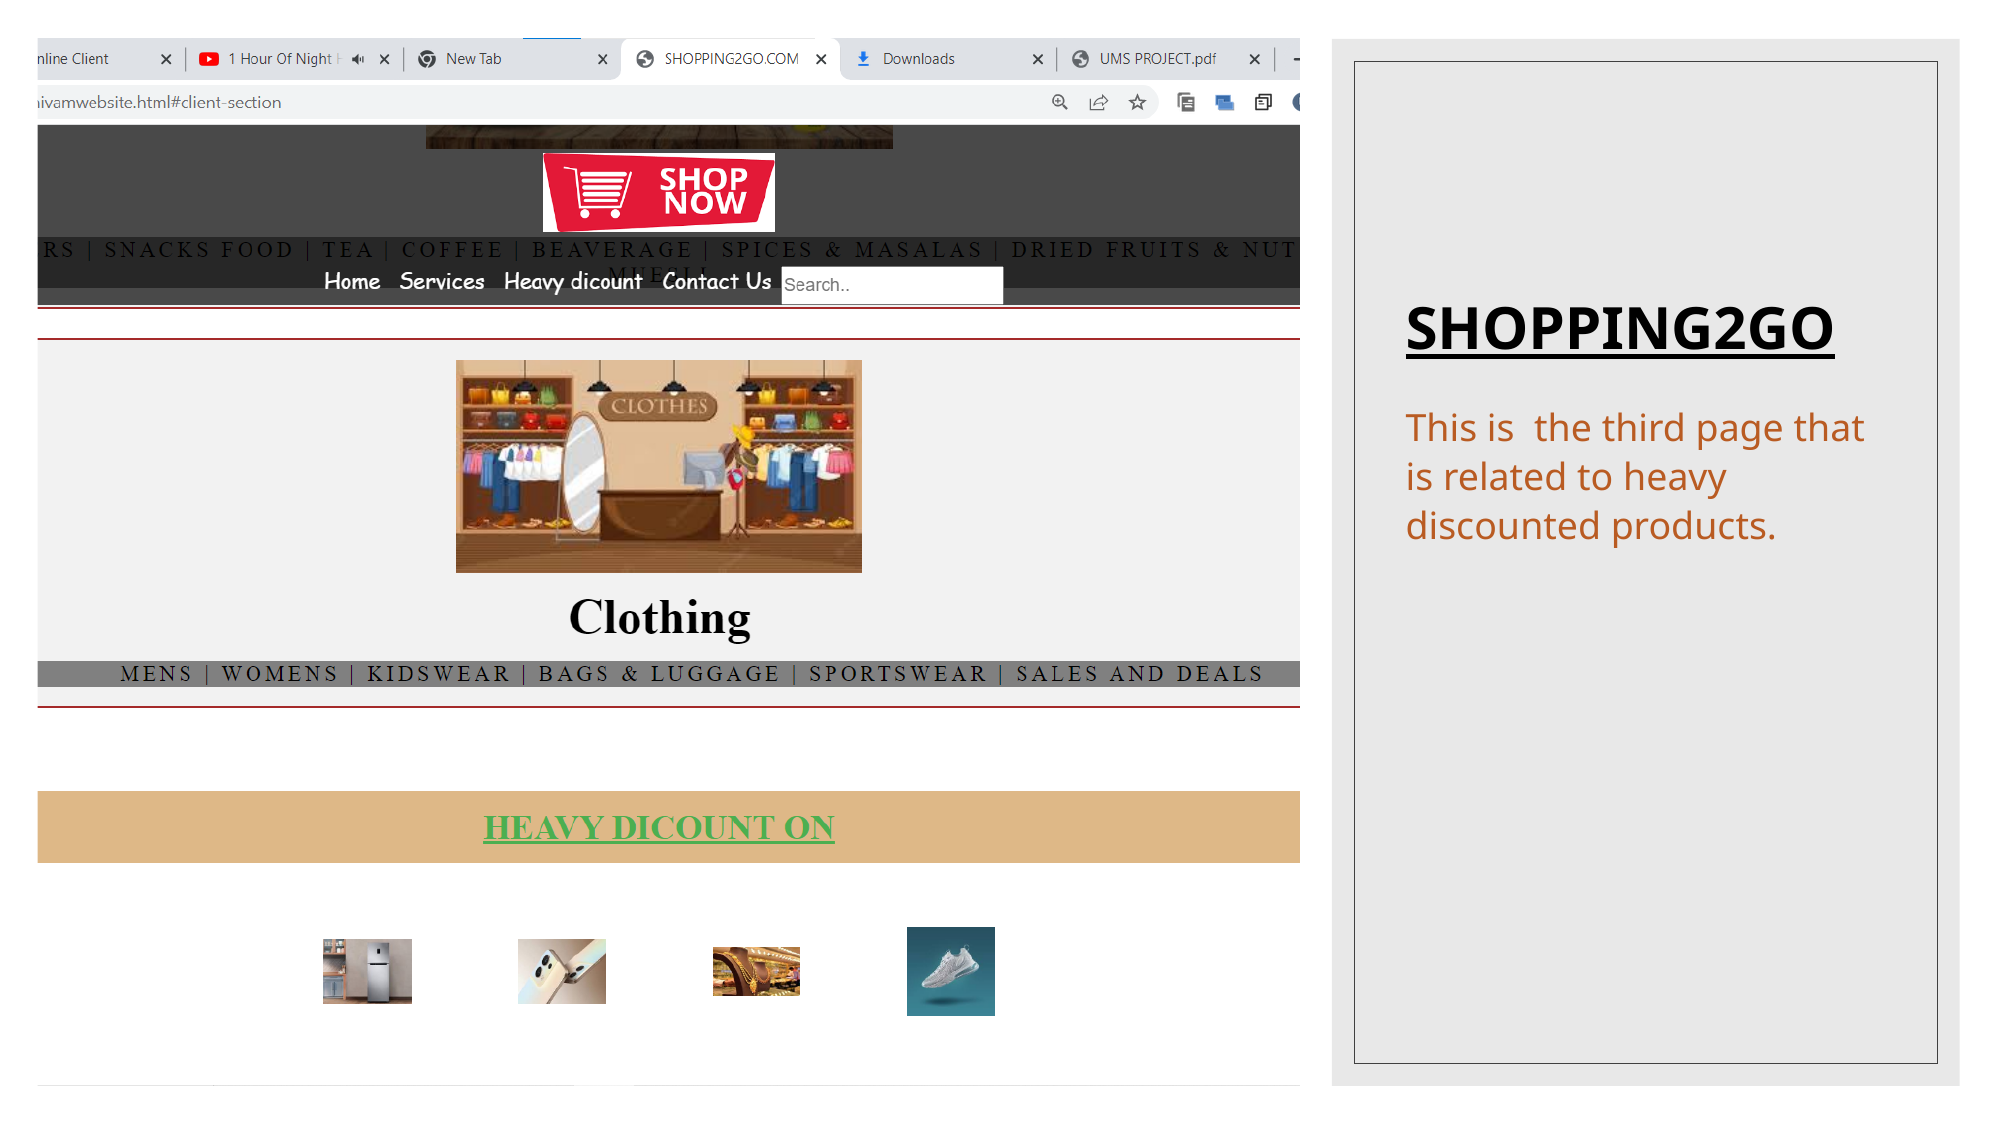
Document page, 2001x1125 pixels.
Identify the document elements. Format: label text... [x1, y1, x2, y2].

title SHOPPING2GO [1390, 98, 1907, 369]
list This is the third page that is related to heavy discounted products. [1390, 391, 1907, 968]
picture [37, 38, 1300, 1086]
